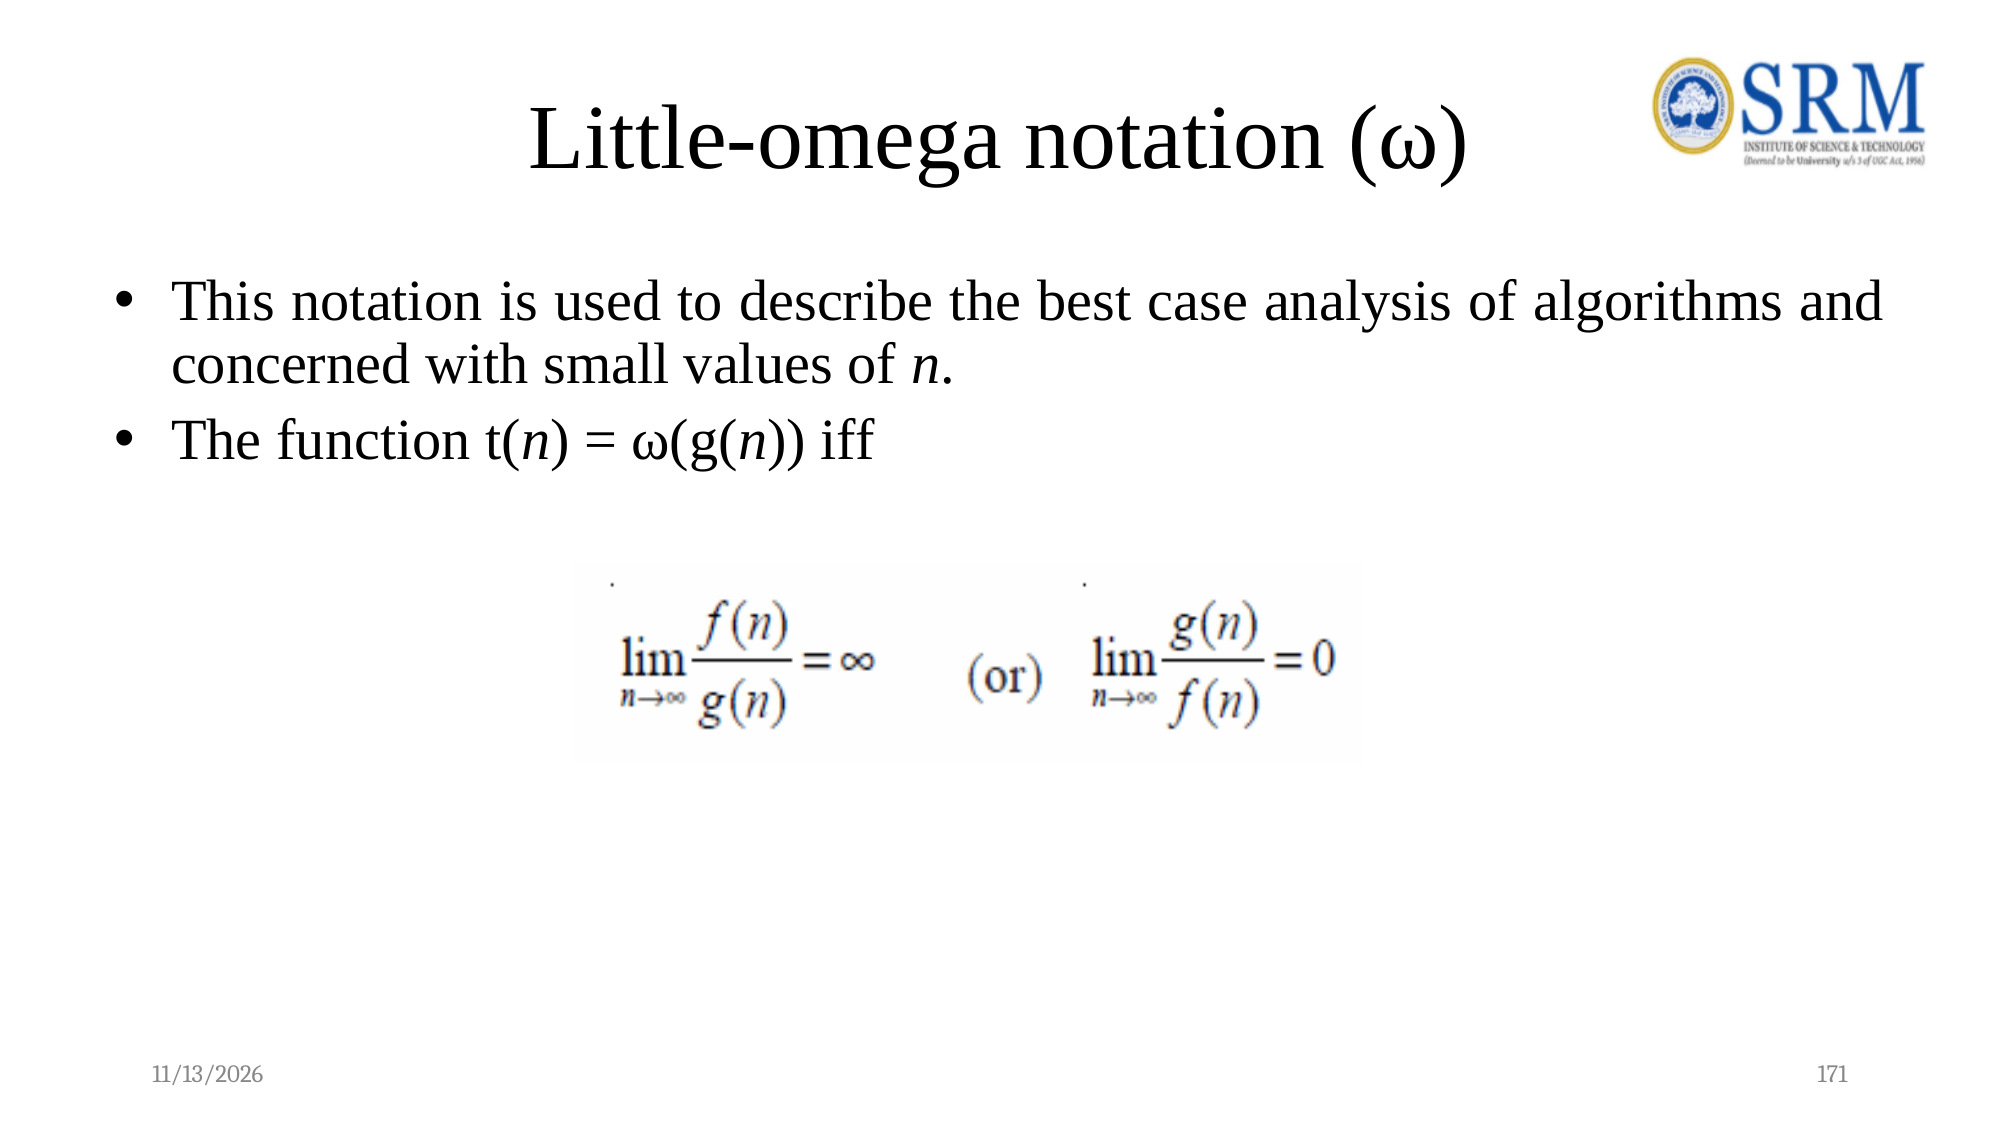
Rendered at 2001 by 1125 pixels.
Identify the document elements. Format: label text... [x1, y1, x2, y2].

picture [574, 562, 1363, 763]
list This notation is used to describe the best case analysis of algorithms and concerned with small values of n. The function t(n) = ω(g(n)) iff [99, 262, 1900, 1005]
slide_number 171 [1412, 1042, 1863, 1103]
title Little-omega notation (ω) [99, 45, 1900, 233]
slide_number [137, 1042, 588, 1103]
picture [1649, 37, 1944, 188]
